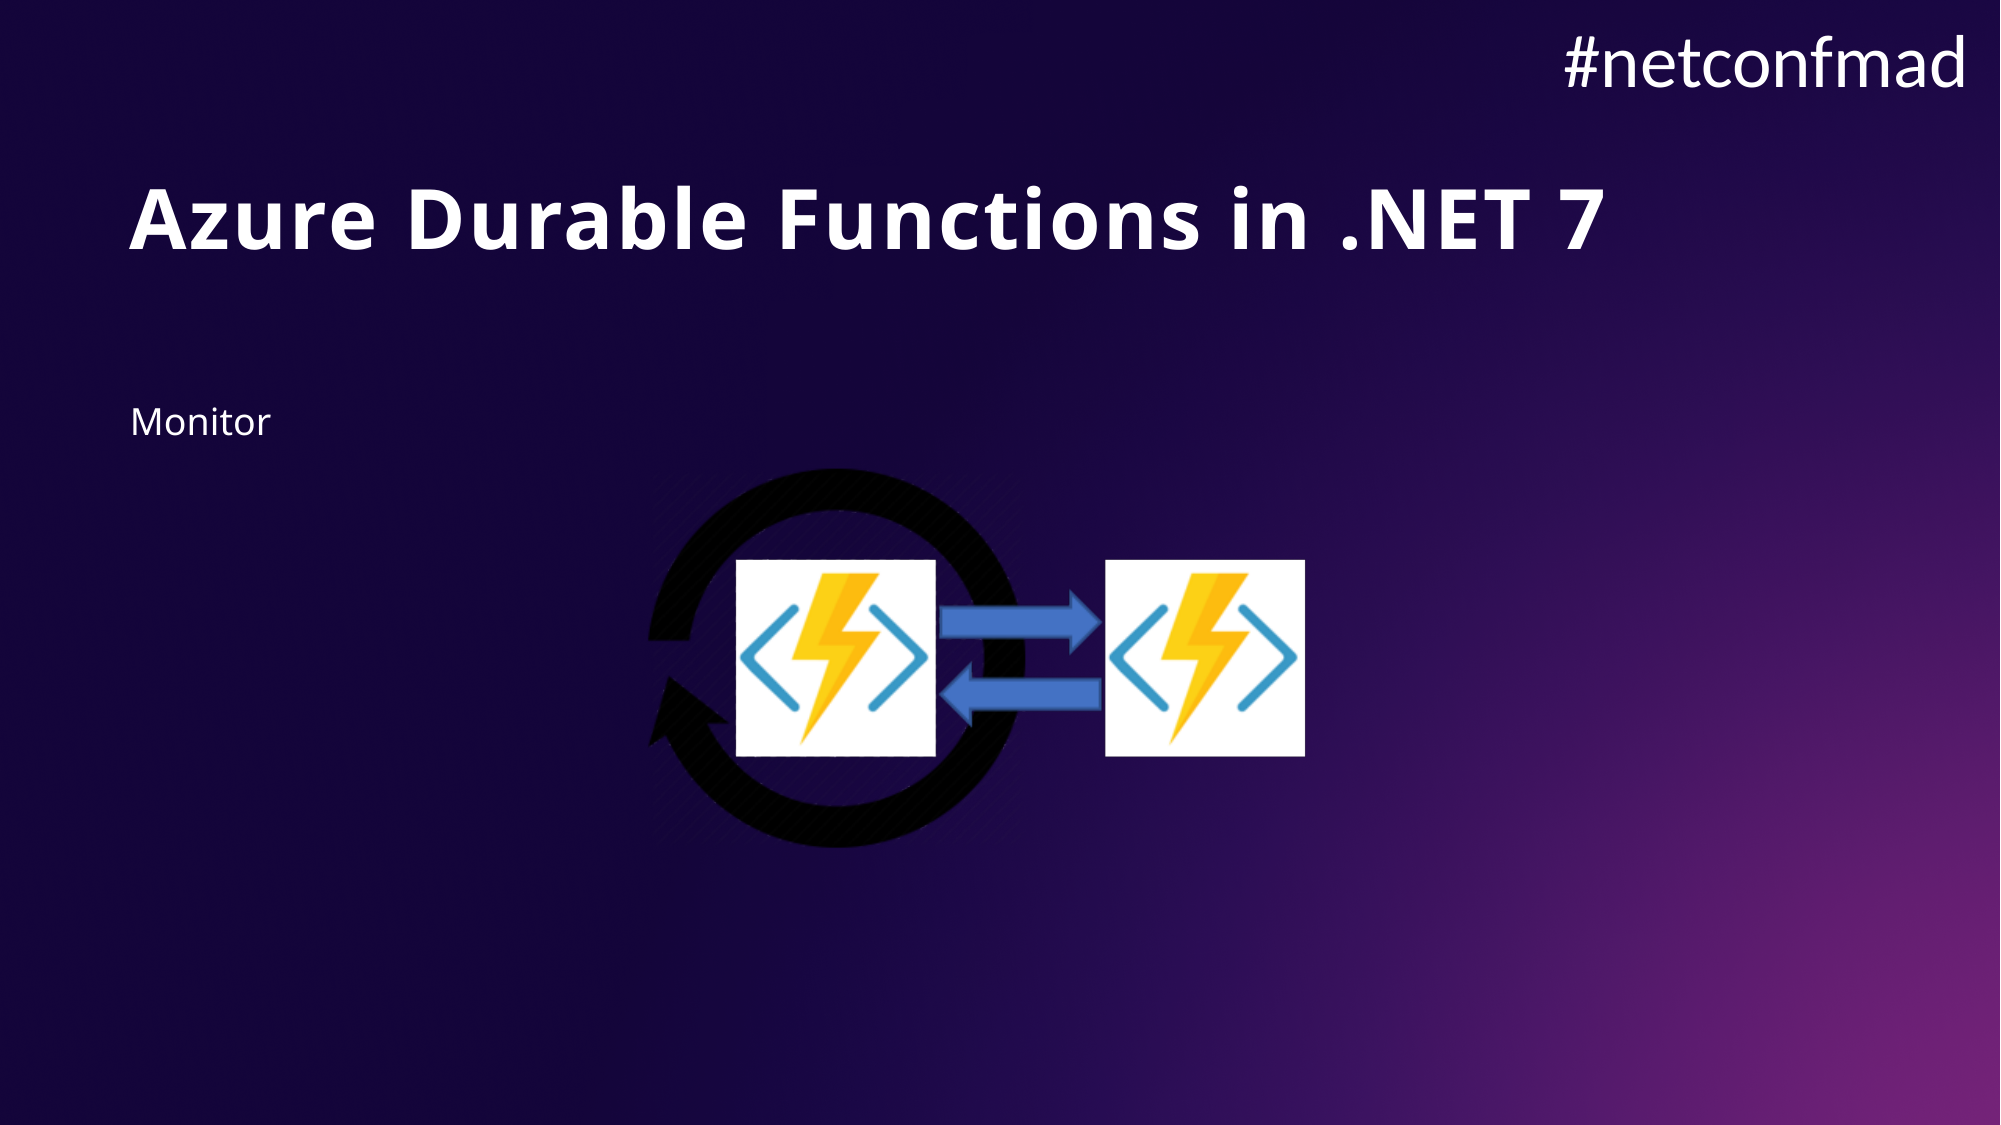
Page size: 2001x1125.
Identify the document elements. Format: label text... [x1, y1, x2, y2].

text_box Azure Durable Functions in .NET 7 [114, 169, 1840, 280]
text_box Monitor [114, 395, 571, 467]
picture [0, 0, 2000, 1125]
